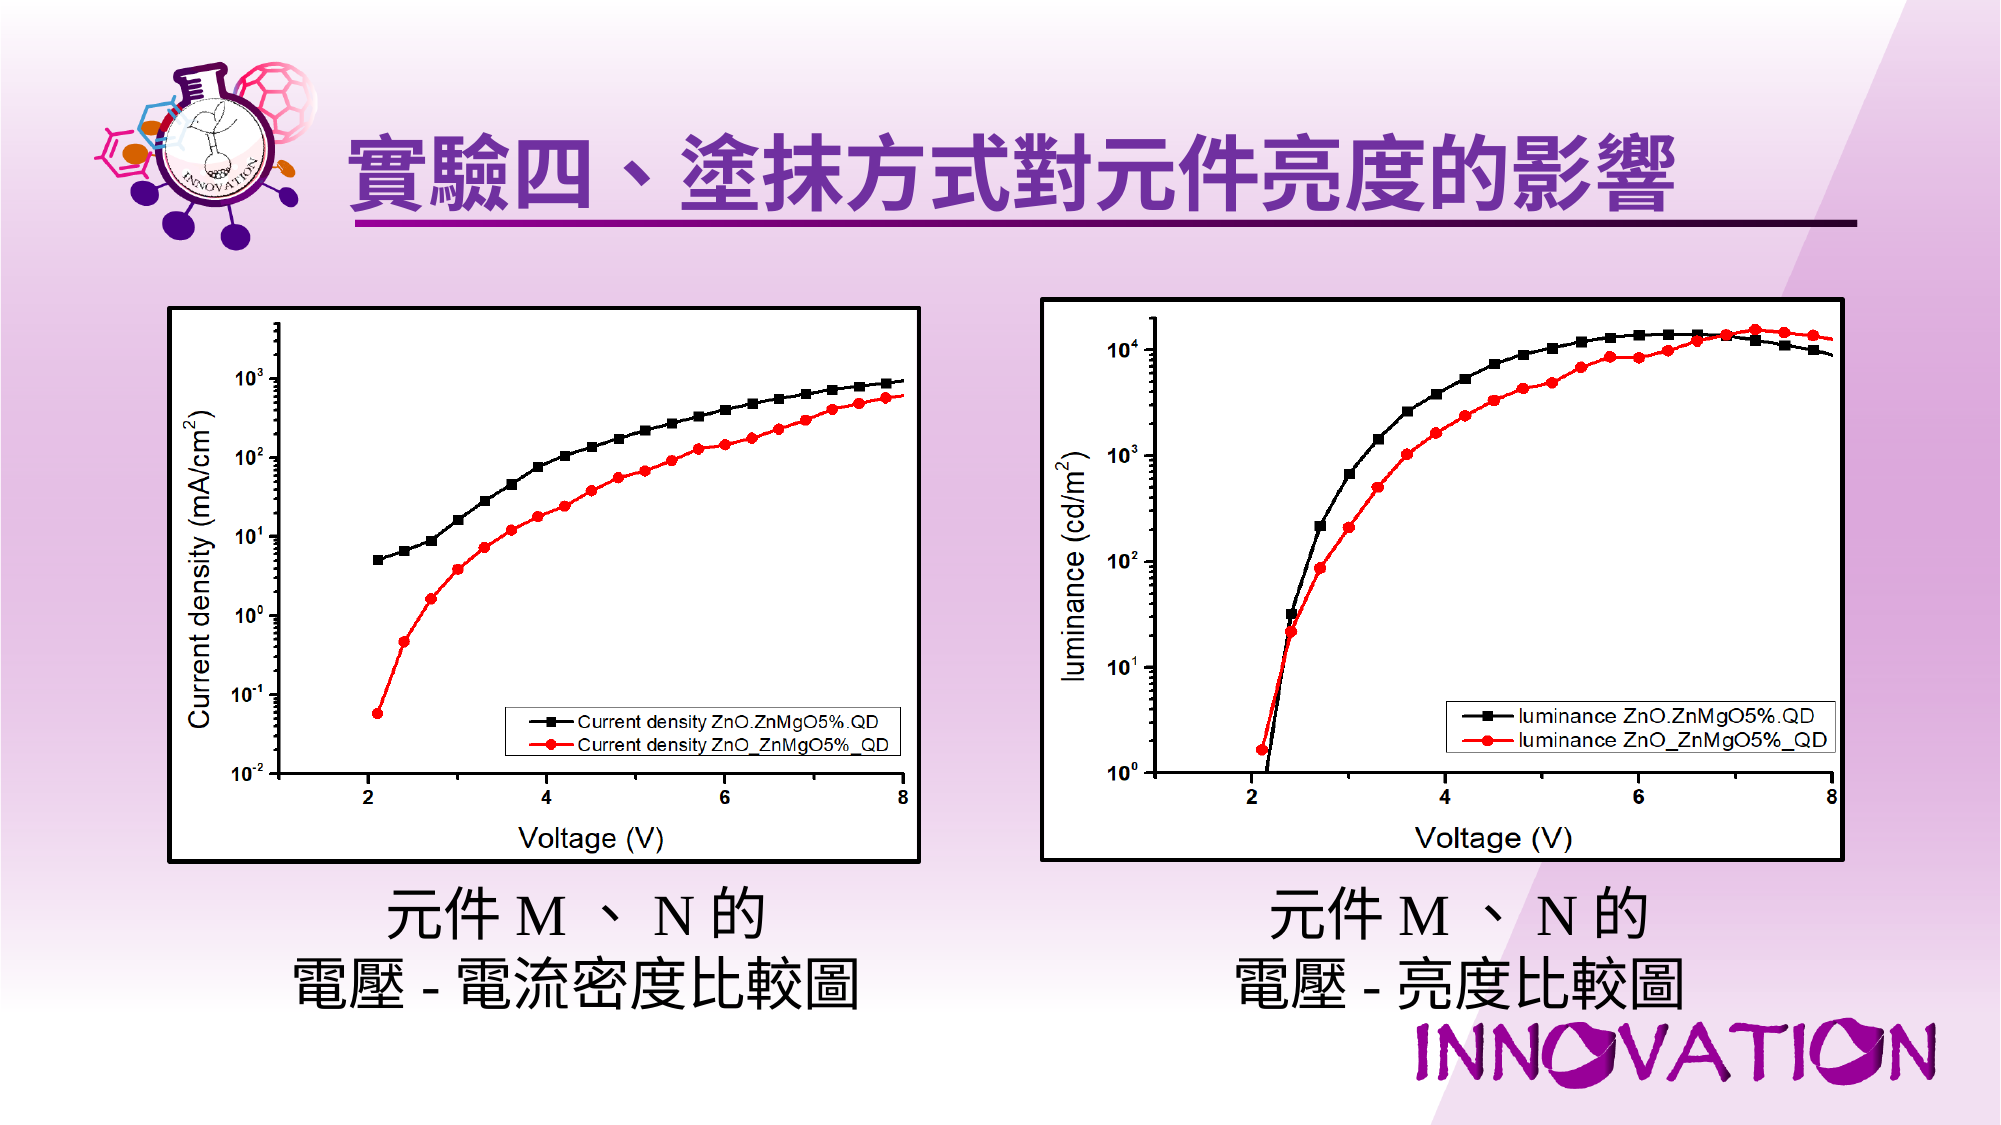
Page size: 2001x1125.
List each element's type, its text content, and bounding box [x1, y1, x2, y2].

title 實驗四、塗抹方式對元件亮度的影響 [330, 65, 2000, 253]
text_box 元件M、N的 電壓-亮度比較圖 [959, 869, 1960, 1025]
text_box 元件M、N的 電壓-電流密度比較圖 [76, 869, 959, 1025]
picture [0, 0, 2001, 1125]
